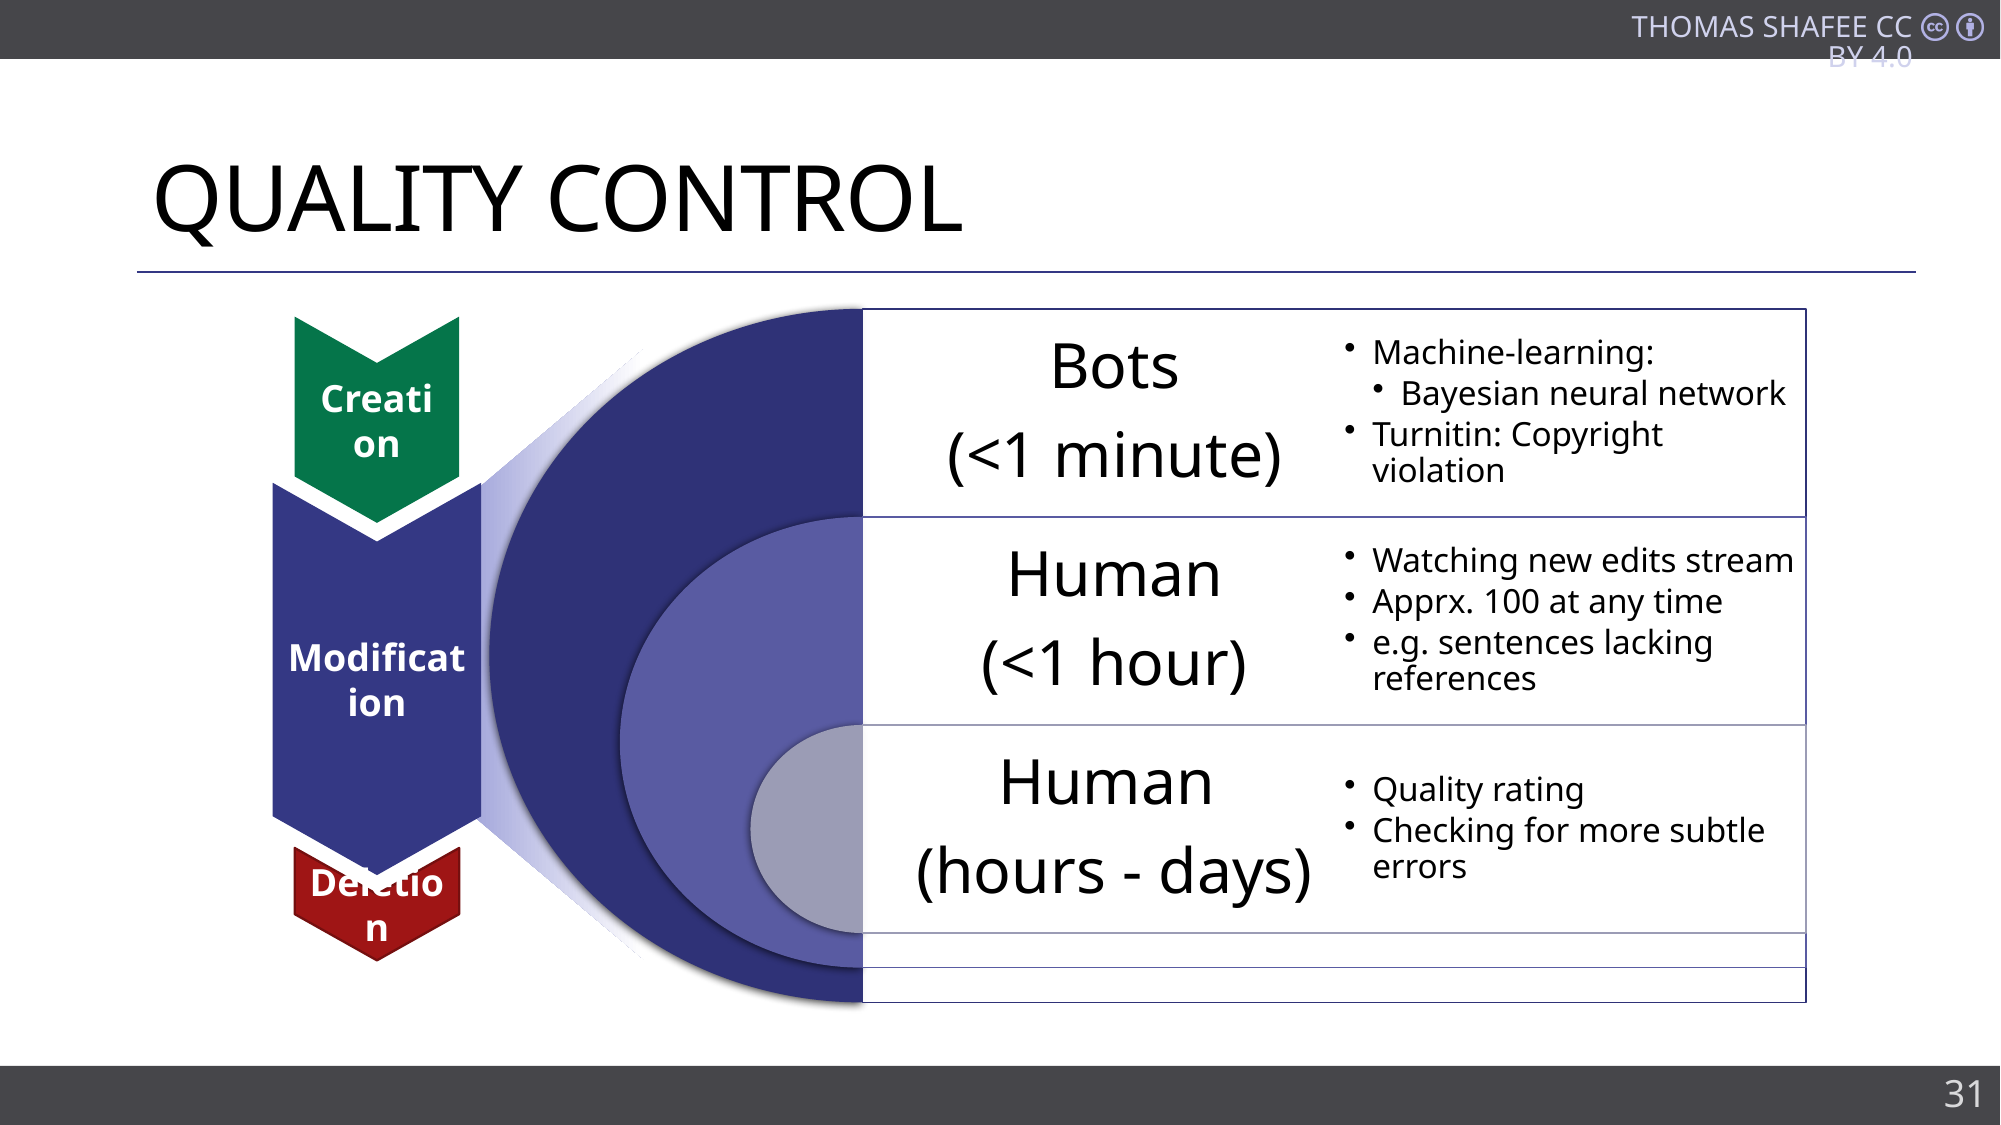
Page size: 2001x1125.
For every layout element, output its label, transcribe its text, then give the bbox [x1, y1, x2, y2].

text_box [466, 308, 1714, 1003]
text_box Modification [271, 481, 460, 877]
slide_number 31 [1907, 1065, 1995, 1125]
text_box Deletion [293, 846, 460, 962]
title Quality control [136, 132, 1838, 259]
text_box Creation [293, 315, 460, 524]
